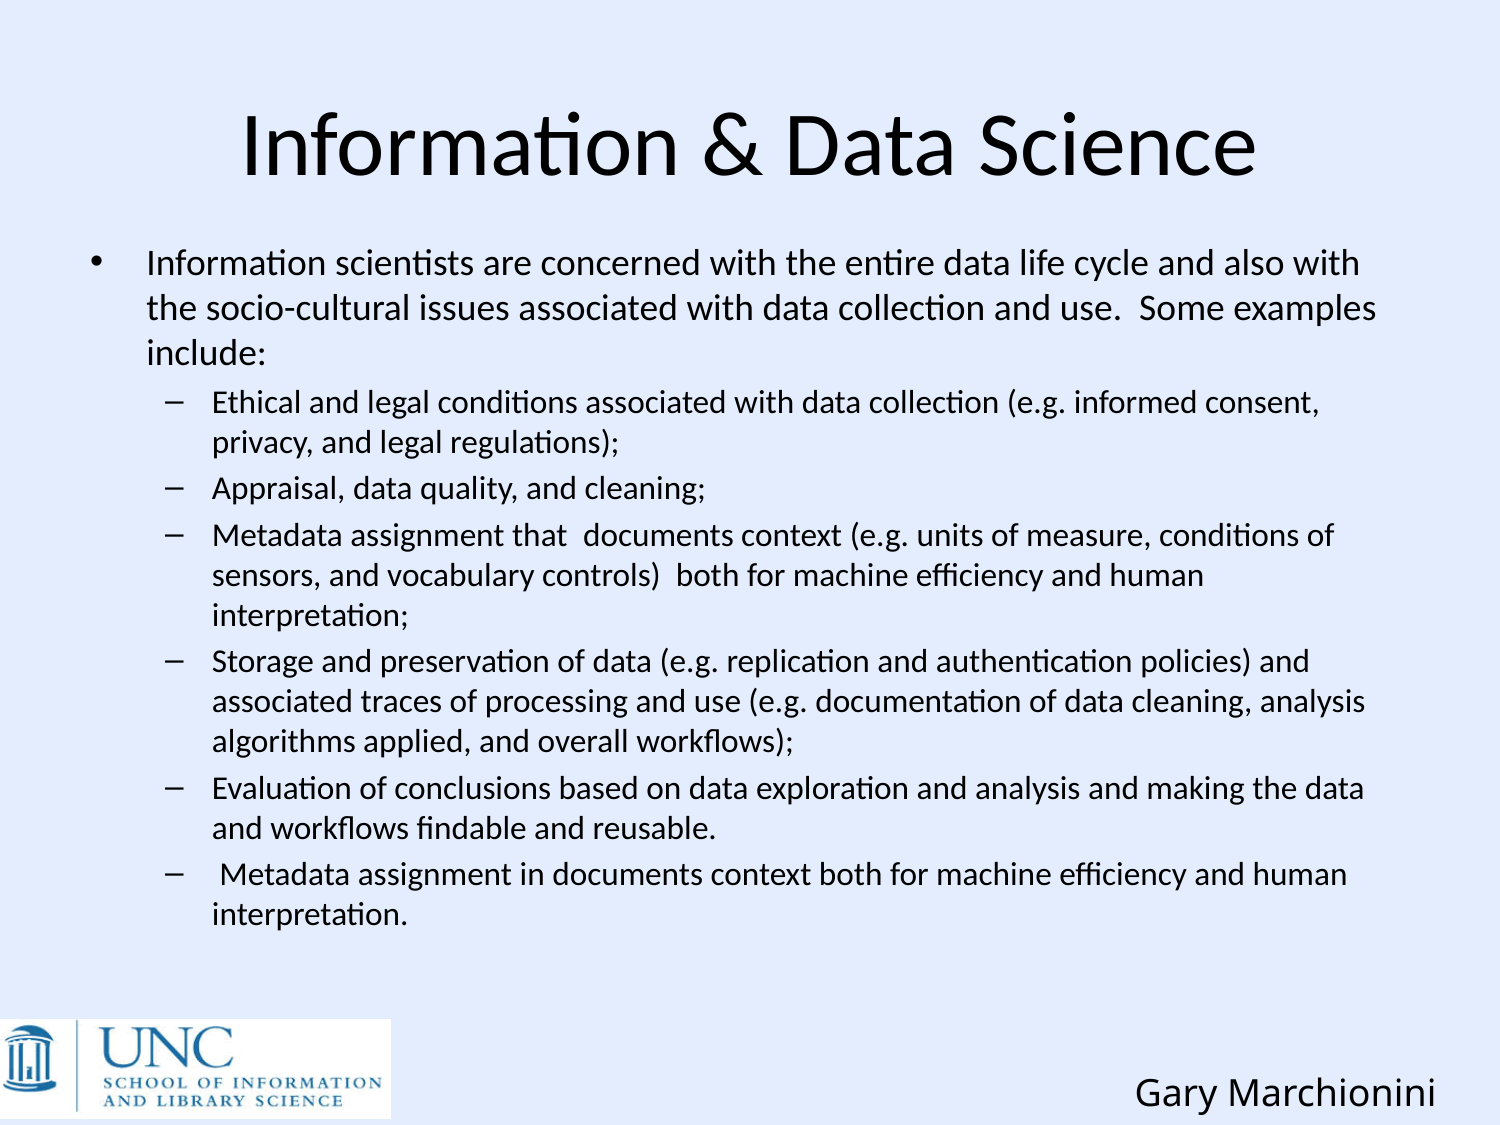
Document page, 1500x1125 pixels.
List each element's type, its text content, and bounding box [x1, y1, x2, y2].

title Information & Data Science [75, 45, 1425, 230]
picture [0, 1019, 391, 1119]
list Information scientists are concerned with the entire data life cycle and also with the socio-cultural issues associated with data collection and use. Some examples include: Ethical and legal conditions associated with data collection (e.g. informed consent, privacy, and legal regulations); Appraisal, data quality, and cleaning; Metadata assignment that documents context (e.g. units of measure, conditions of sensors, and vocabulary controls) both for machine efficiency and human interpretation; Storage and preservation of data (e.g. replication and authentication policies) and associated traces of processing and use (e.g. documentation of data cleaning, analysis algorithms applied, and overall workflows); Evaluation of conclusions based on data exploration and analysis and making the data and workflows findable and reusable. Metadata assignment in documents context both for machine efficiency and human interpretation. [75, 230, 1425, 974]
